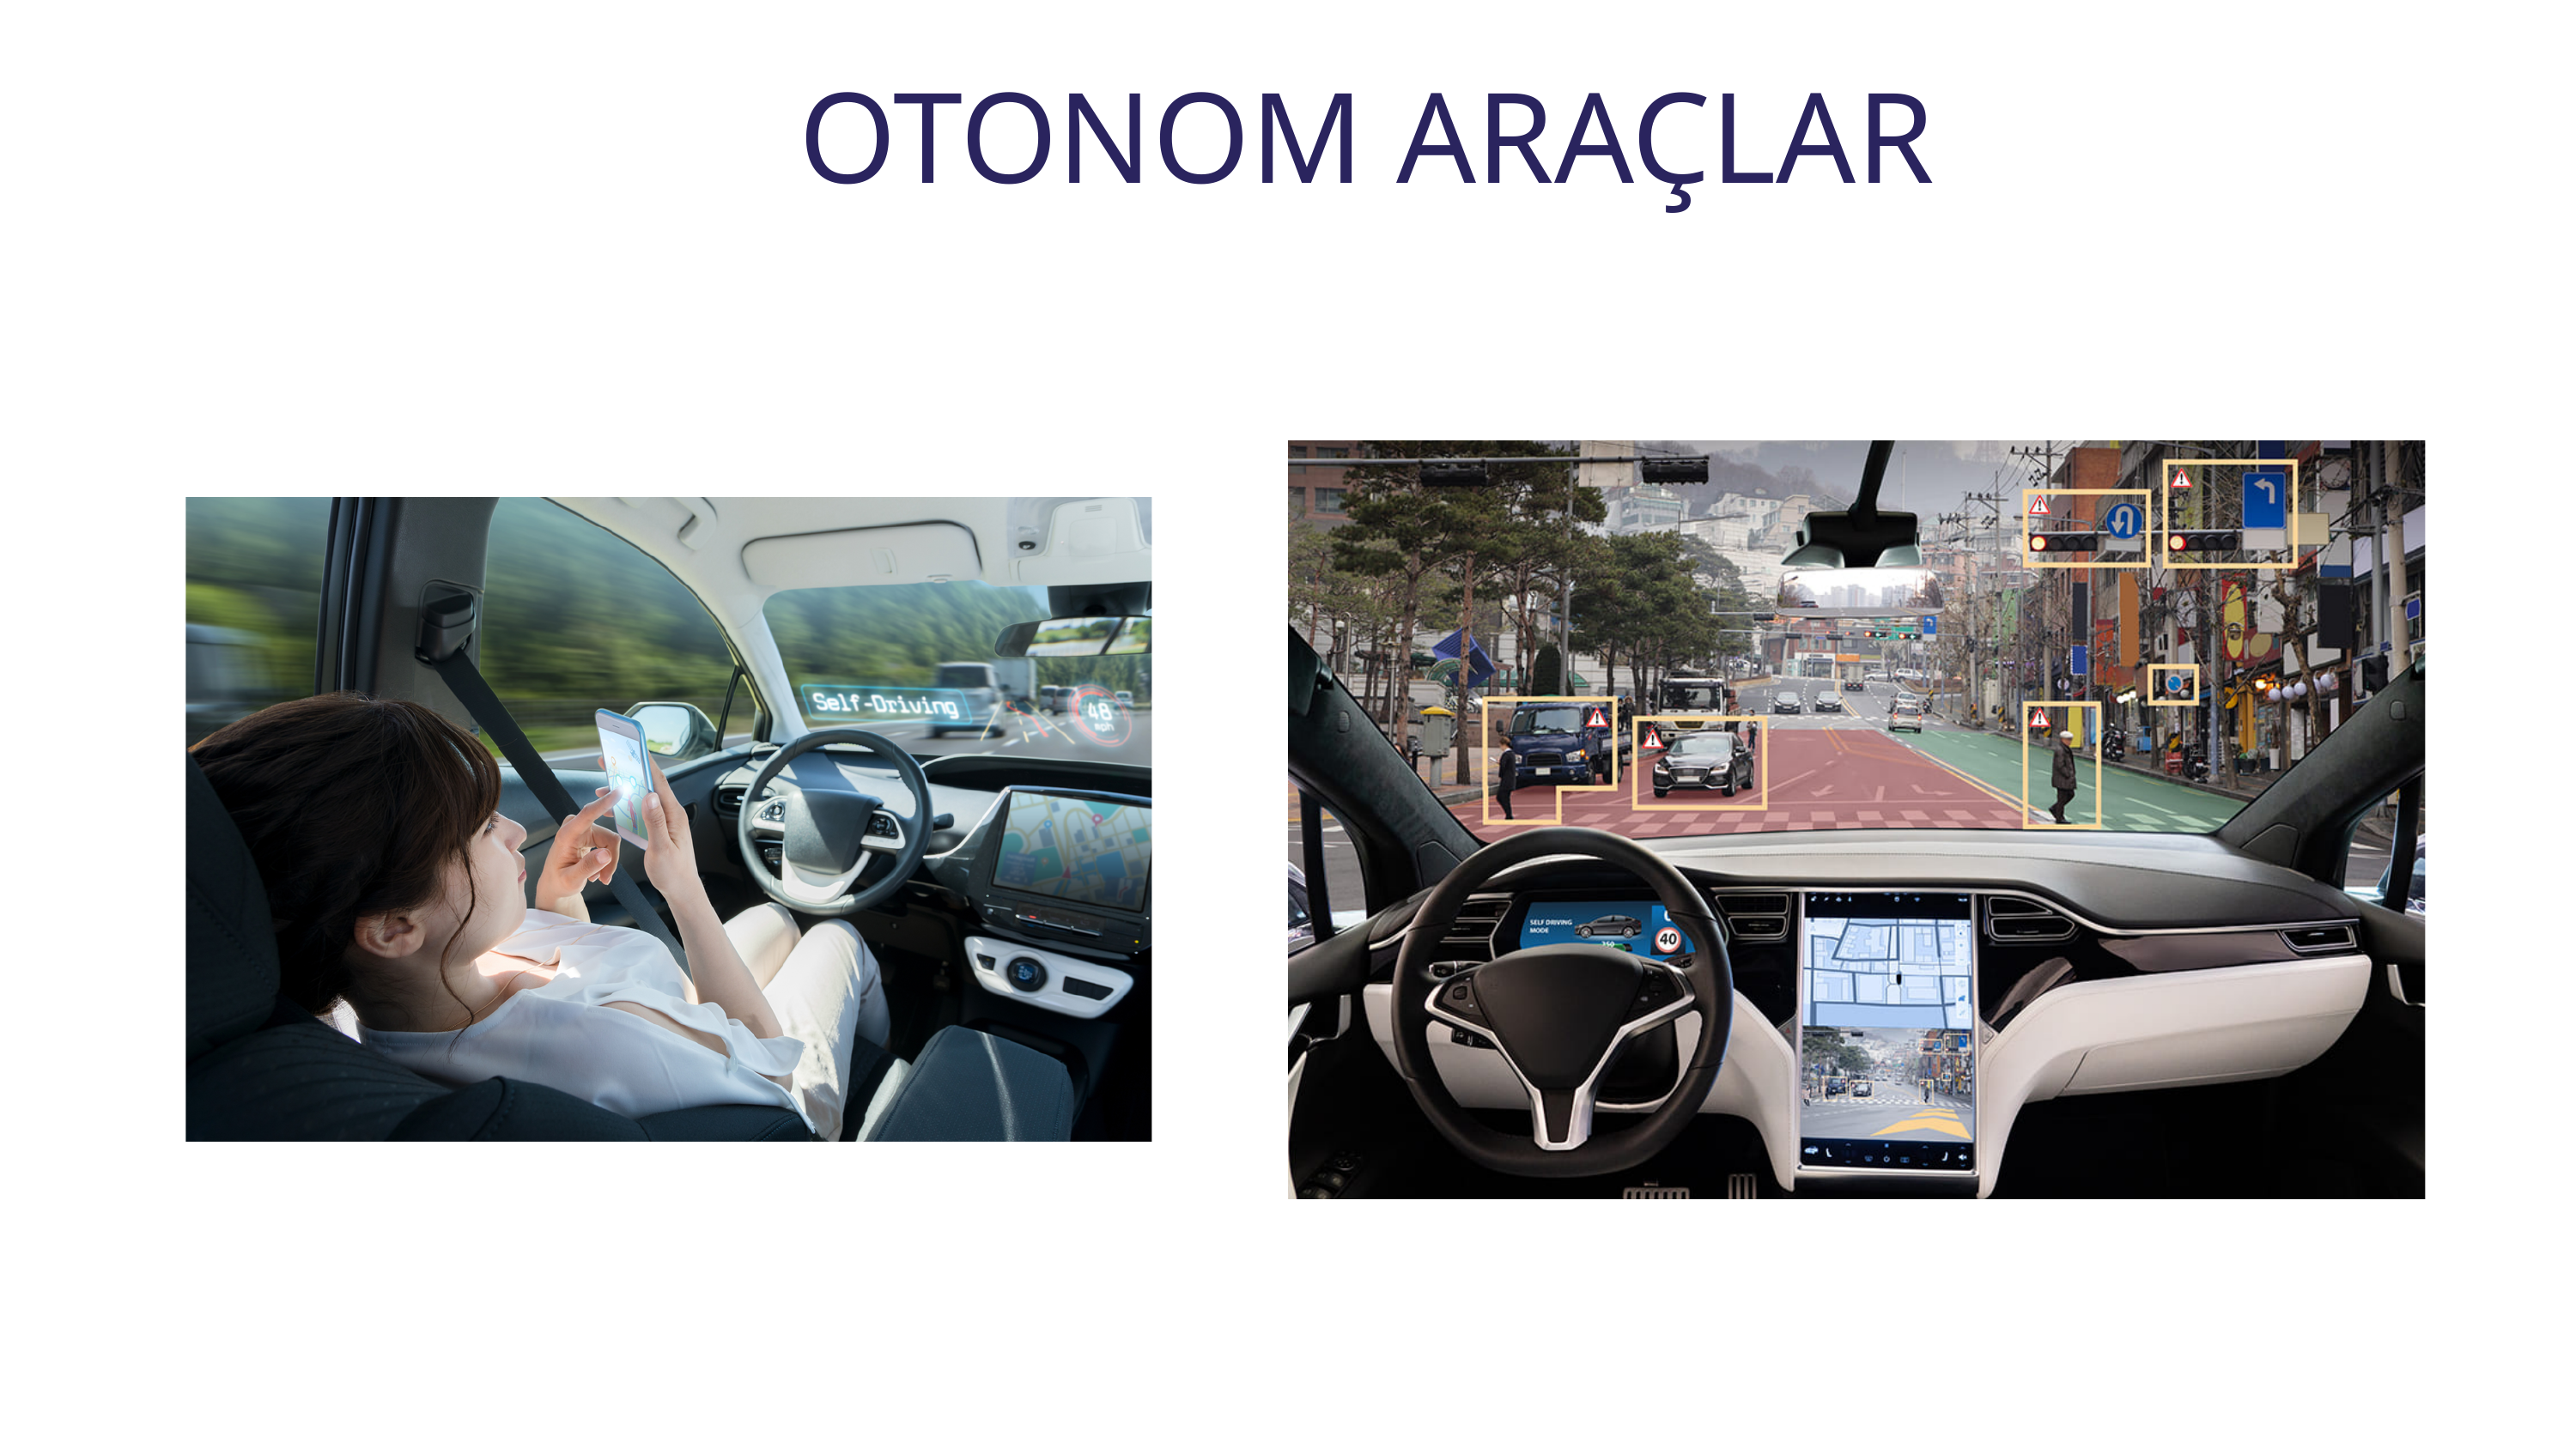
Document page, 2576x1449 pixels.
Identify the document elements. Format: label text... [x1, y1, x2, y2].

text_box [1287, 440, 2426, 1199]
text_box OTONOM ARAÇLAR [668, 33, 2066, 209]
text_box [185, 497, 1152, 1142]
